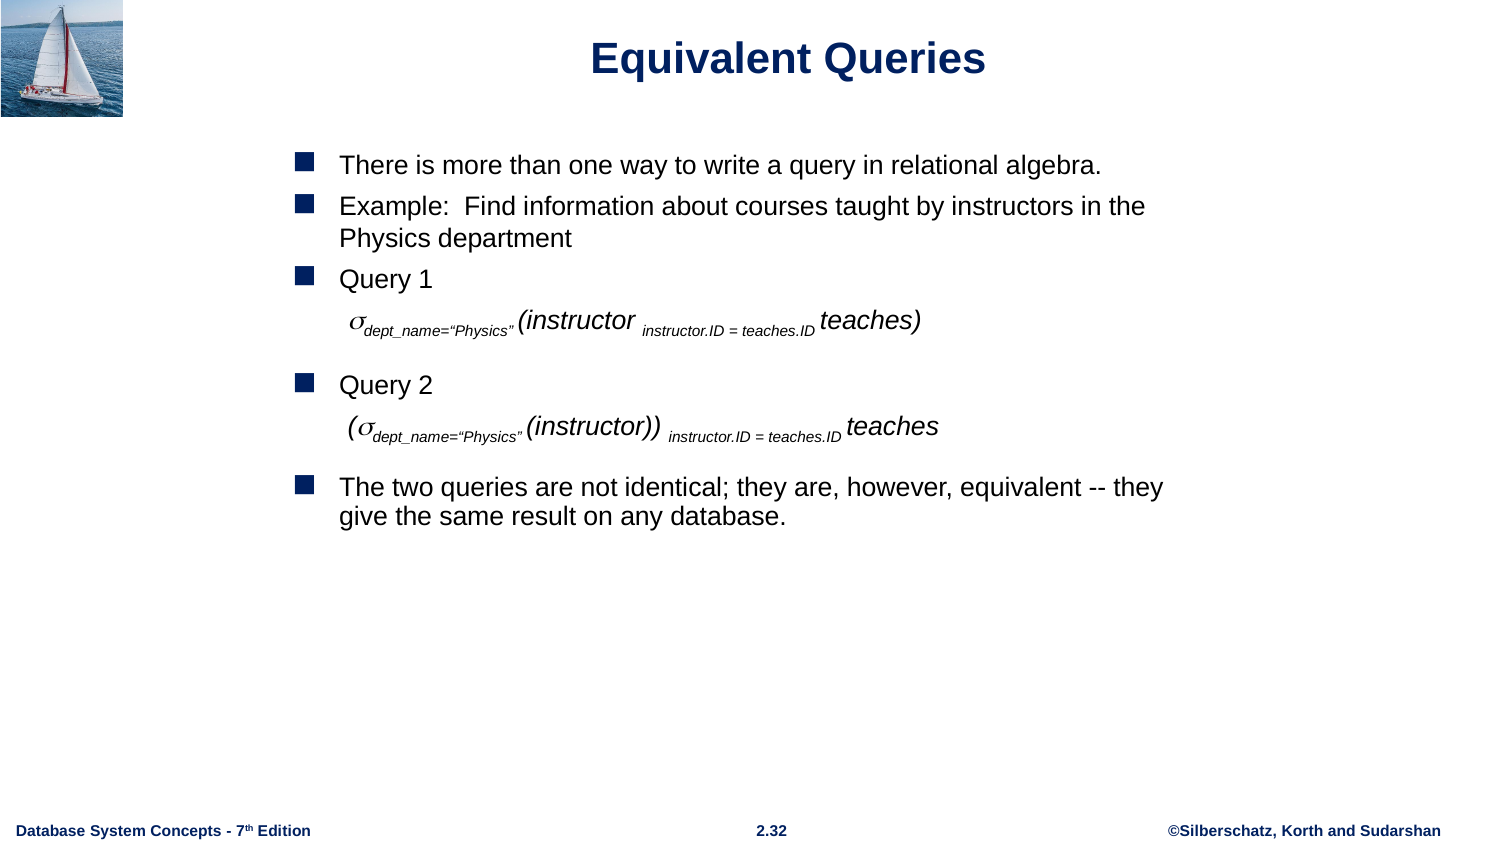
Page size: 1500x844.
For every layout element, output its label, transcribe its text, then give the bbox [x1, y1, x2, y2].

title Equivalent Queries [125, 14, 1452, 90]
picture [0, 0, 123, 117]
